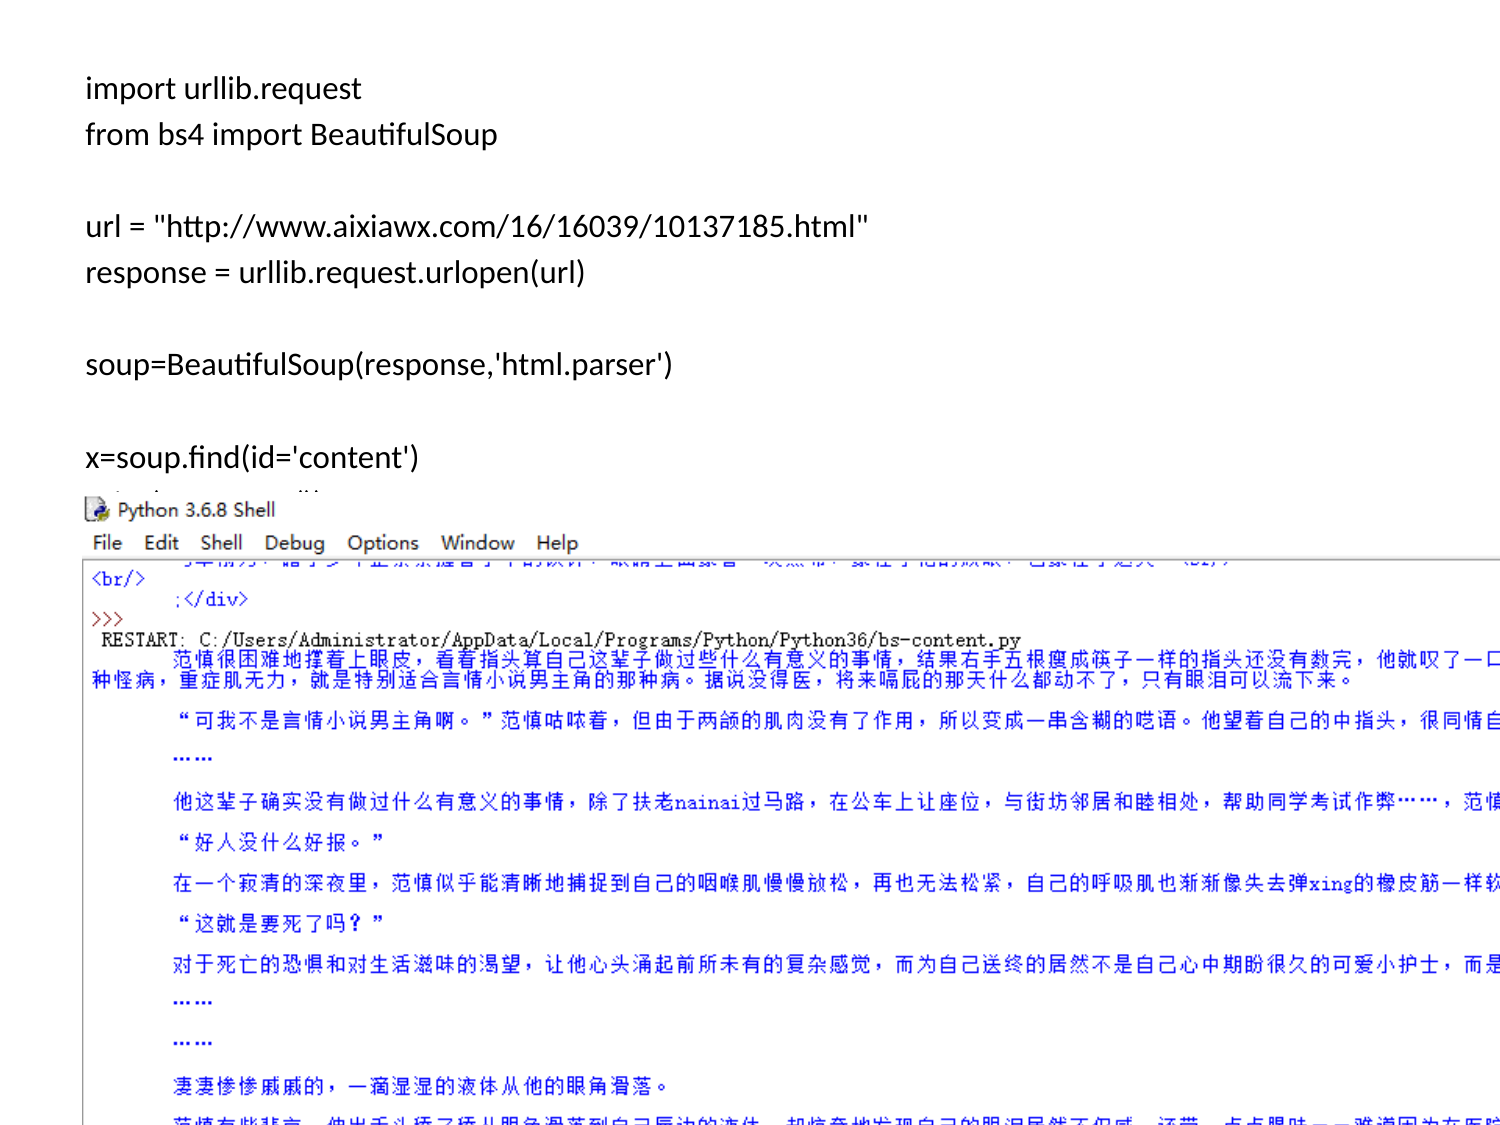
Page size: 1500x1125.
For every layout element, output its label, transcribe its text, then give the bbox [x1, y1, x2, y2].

picture [81, 491, 1500, 1125]
list import urllib.request from bs4 import BeautifulSoup url = "http://www.aixiawx.com/16/16039/10137185.html" response = urllib.request.urlopen(url) soup=BeautifulSoup(response,'html.parser') x=soup.find(id='content') print(x.get_text()) [70, 58, 1421, 535]
